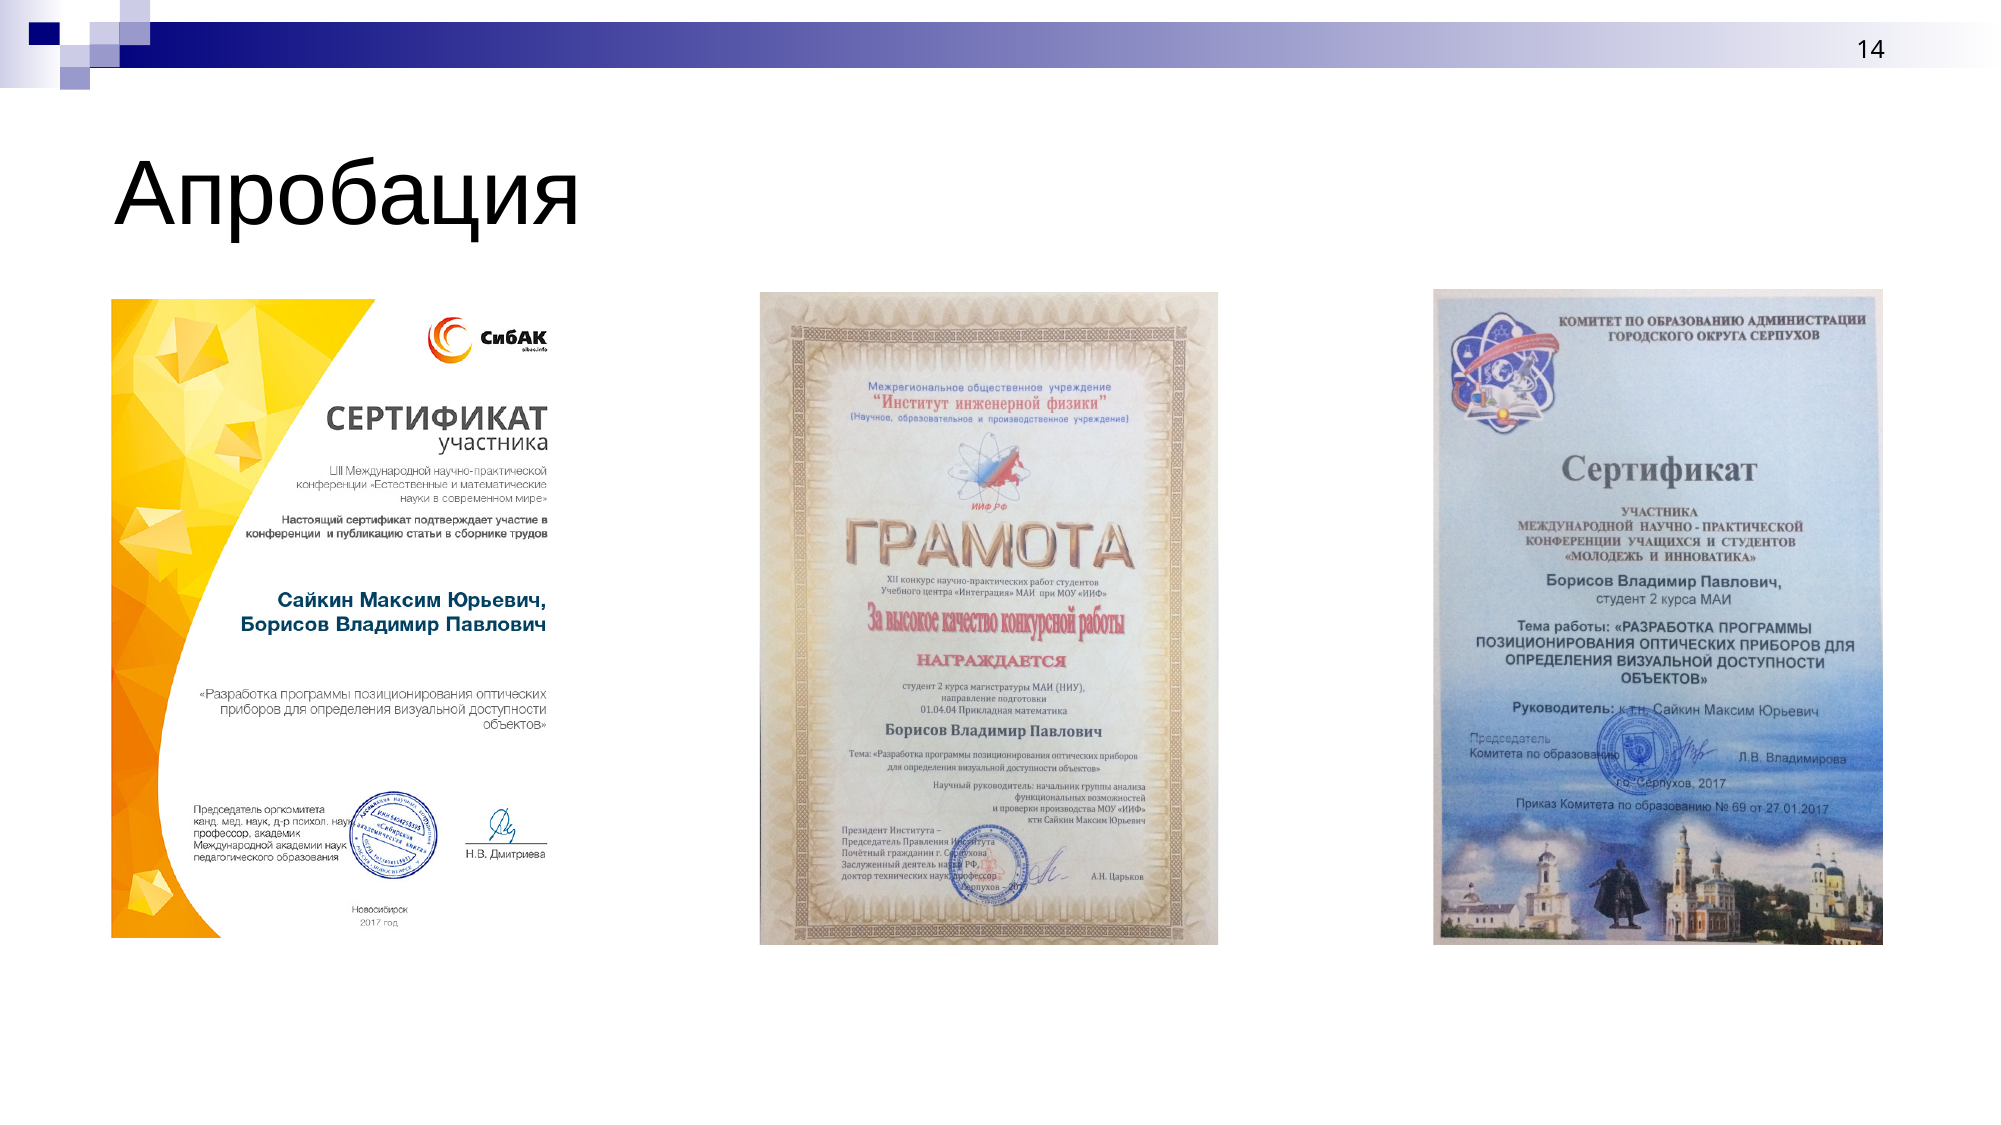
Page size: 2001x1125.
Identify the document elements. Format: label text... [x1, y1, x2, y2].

slide_number 14 [1433, 0, 1901, 76]
picture [759, 292, 1219, 945]
picture [1433, 289, 1884, 946]
title Апробация [99, 74, 1901, 301]
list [111, 299, 563, 938]
